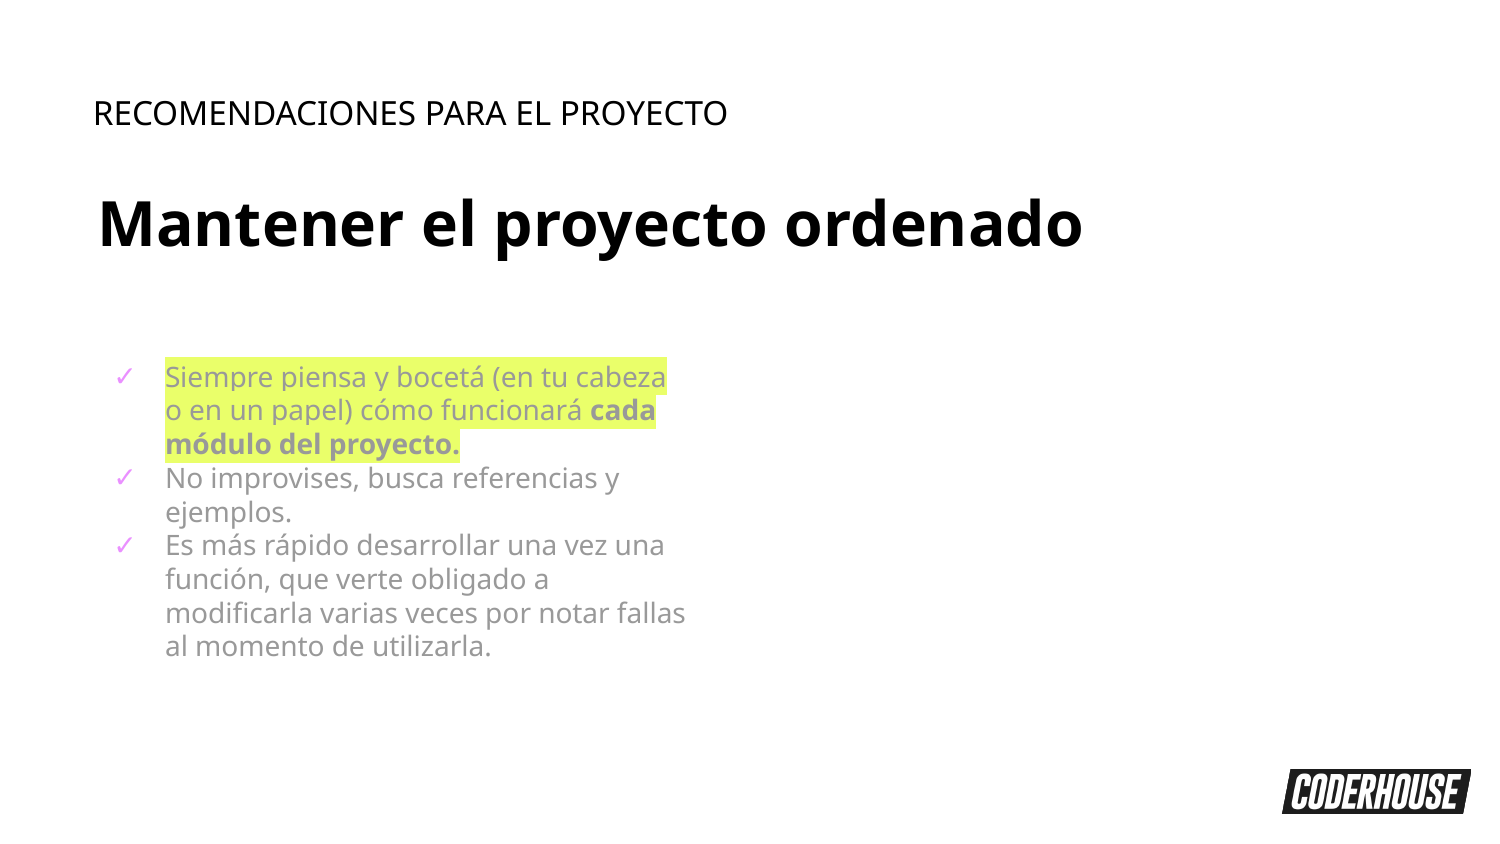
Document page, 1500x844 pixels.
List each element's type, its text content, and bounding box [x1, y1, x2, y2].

text_box RECOMENDACIONES PARA EL PROYECTO [78, 76, 804, 147]
text_box Siempre piensa y bocetá (en tu cabeza o en un papel) cómo funcionará cada módulo del proyecto. No improvises, busca referencias y ejemplos. Es más rápido desarrollar una vez una función, que verte obligado a modificarla varias veces por notar fallas al momento de utilizarla. [74, 344, 704, 728]
picture [1281, 769, 1471, 814]
text_box Mantener el proyecto ordenado [82, 177, 1282, 275]
